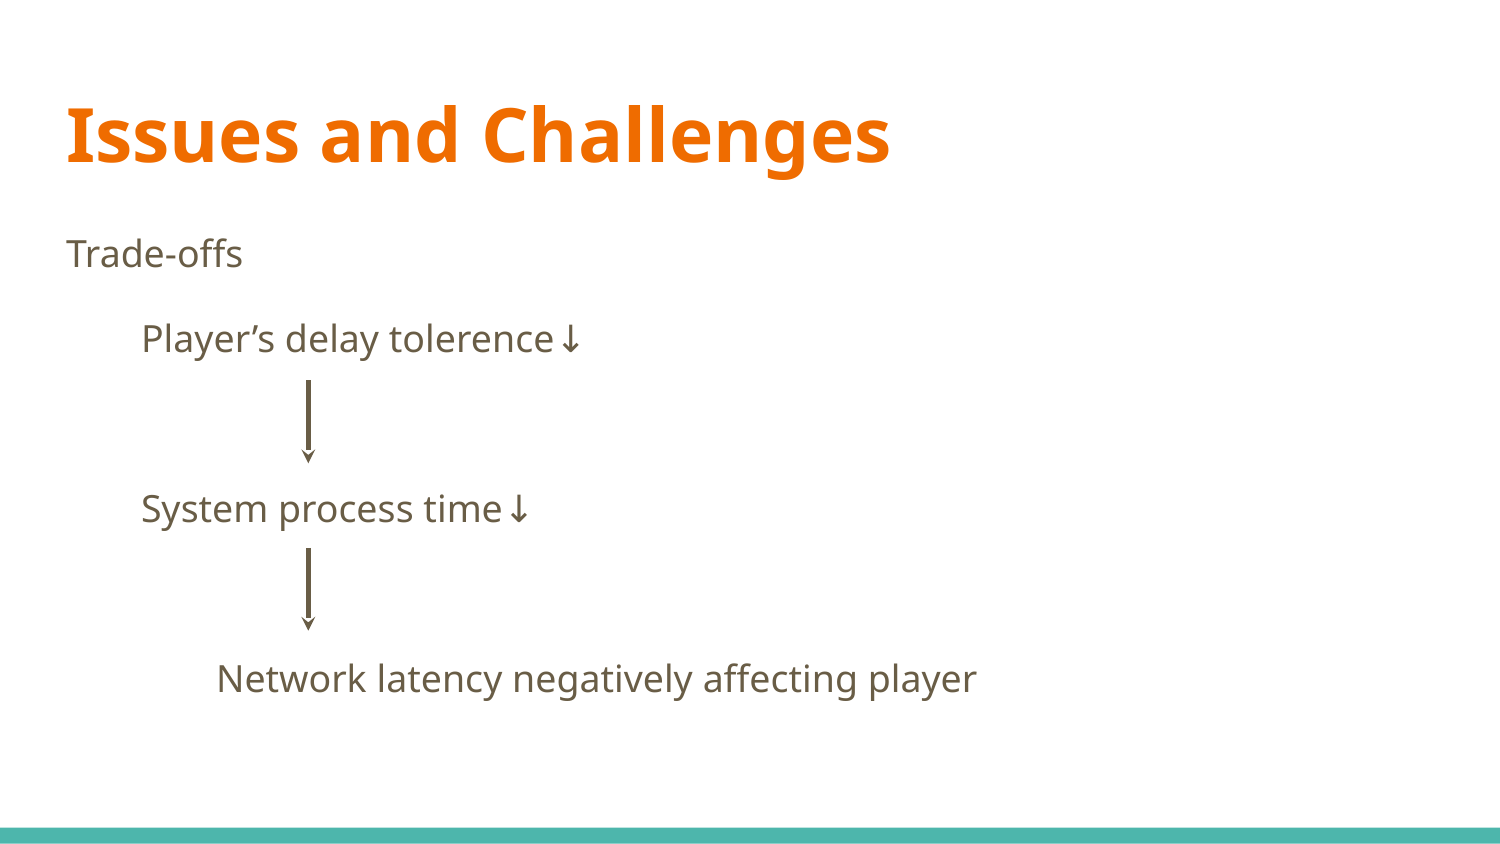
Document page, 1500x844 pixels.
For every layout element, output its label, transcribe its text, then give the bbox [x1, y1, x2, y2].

title Issues and Challenges [51, 72, 1449, 189]
list Trade-offs Player’s delay tolerence↓ System process time↓ Network latency negatively affecting player [51, 207, 1449, 750]
